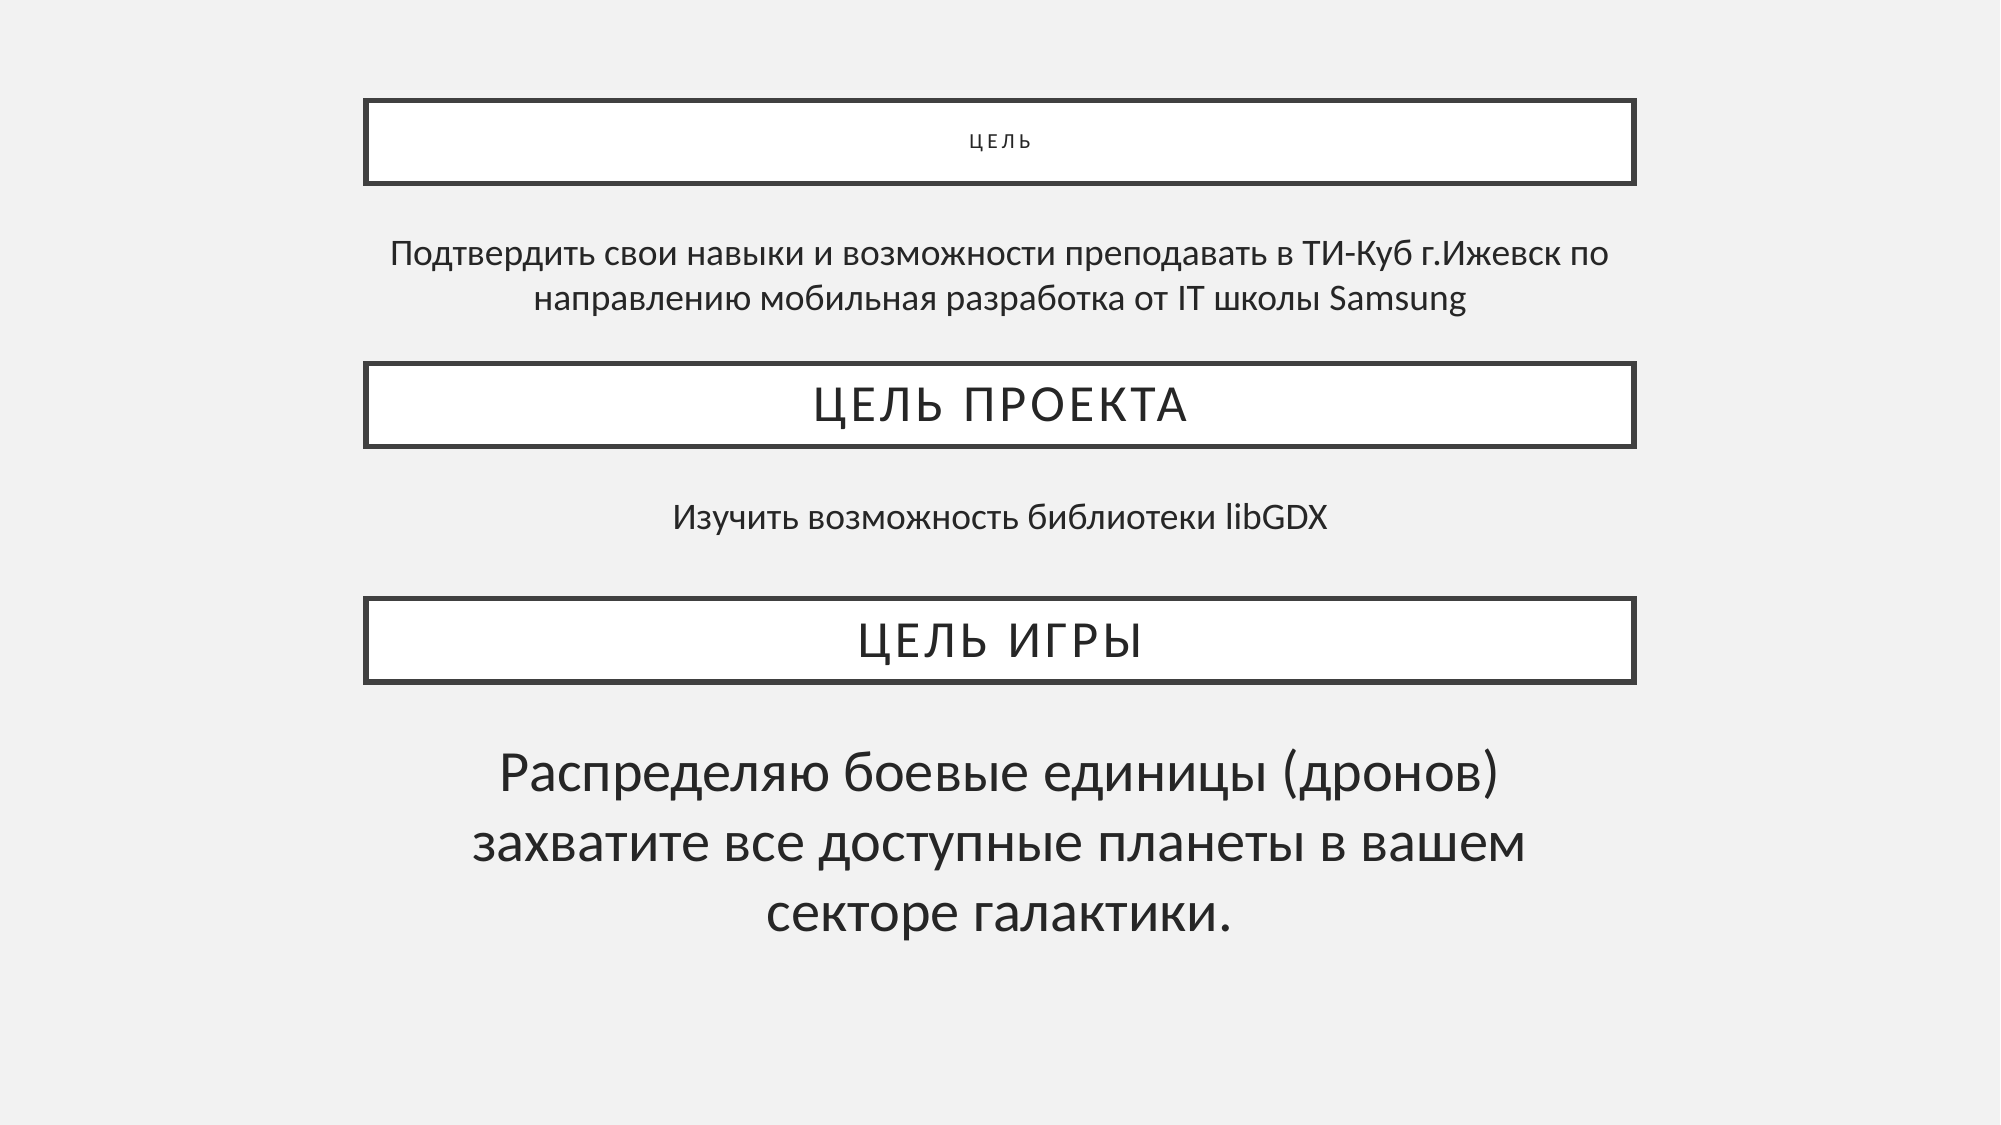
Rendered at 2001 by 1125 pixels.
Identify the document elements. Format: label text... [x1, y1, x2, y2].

title Цель [363, 98, 1637, 186]
text_box Цель проекта [366, 363, 1634, 447]
text_box Изучить возможность библиотеки libGDX [366, 484, 1634, 590]
list Подтвердить свои навыки и возможности преподавать в ТИ-Куб г.Ижевск по направлению мобильная разработка от IT школы Samsung [366, 220, 1634, 363]
text_box Цель игры [366, 598, 1634, 682]
text_box Распределяю боевые единицы (дронов) захватите все доступные планеты в вашем секторе галактики. [366, 726, 1634, 1042]
